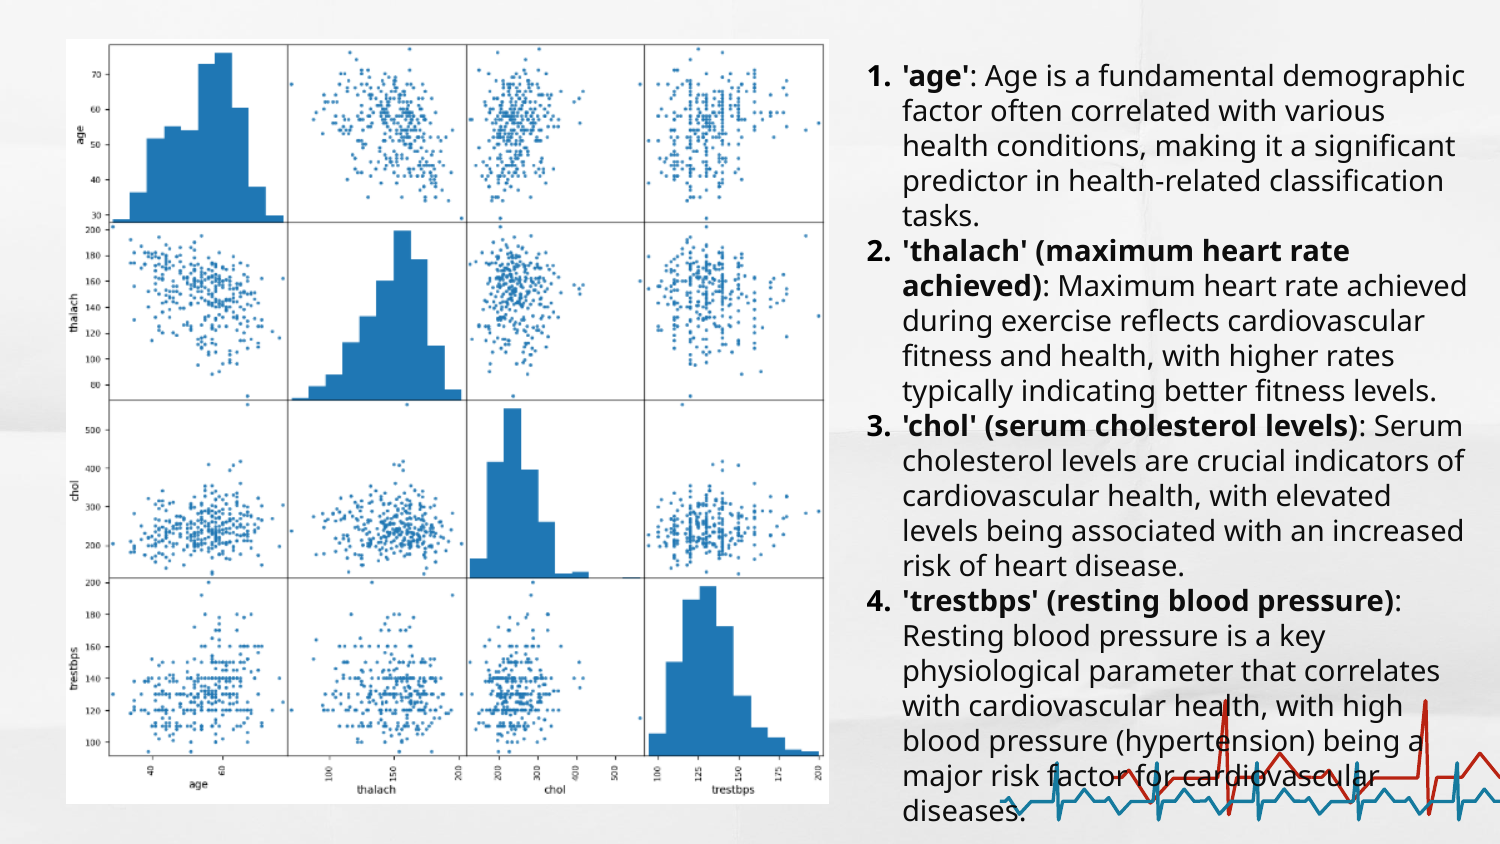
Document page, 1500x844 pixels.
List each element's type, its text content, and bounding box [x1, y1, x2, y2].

text_box 'age': Age is a fundamental demographic factor often correlated with various health conditions, making it a significant predictor in health-related classification tasks. 'thalach' (maximum heart rate achieved): Maximum heart rate achieved during exercise reflects cardiovascular fitness and health, with higher rates typically indicating better fitness levels. 'chol' (serum cholesterol levels): Serum cholesterol levels are crucial indicators of cardiovascular health, with elevated levels being associated with an increased risk of heart disease. 'trestbps' (resting blood pressure): Resting blood pressure is a key physiological parameter that correlates with cardiovascular health, with high blood pressure (hypertension) being a major risk factor for cardiovascular diseases. [851, 50, 1489, 844]
picture [66, 39, 830, 804]
